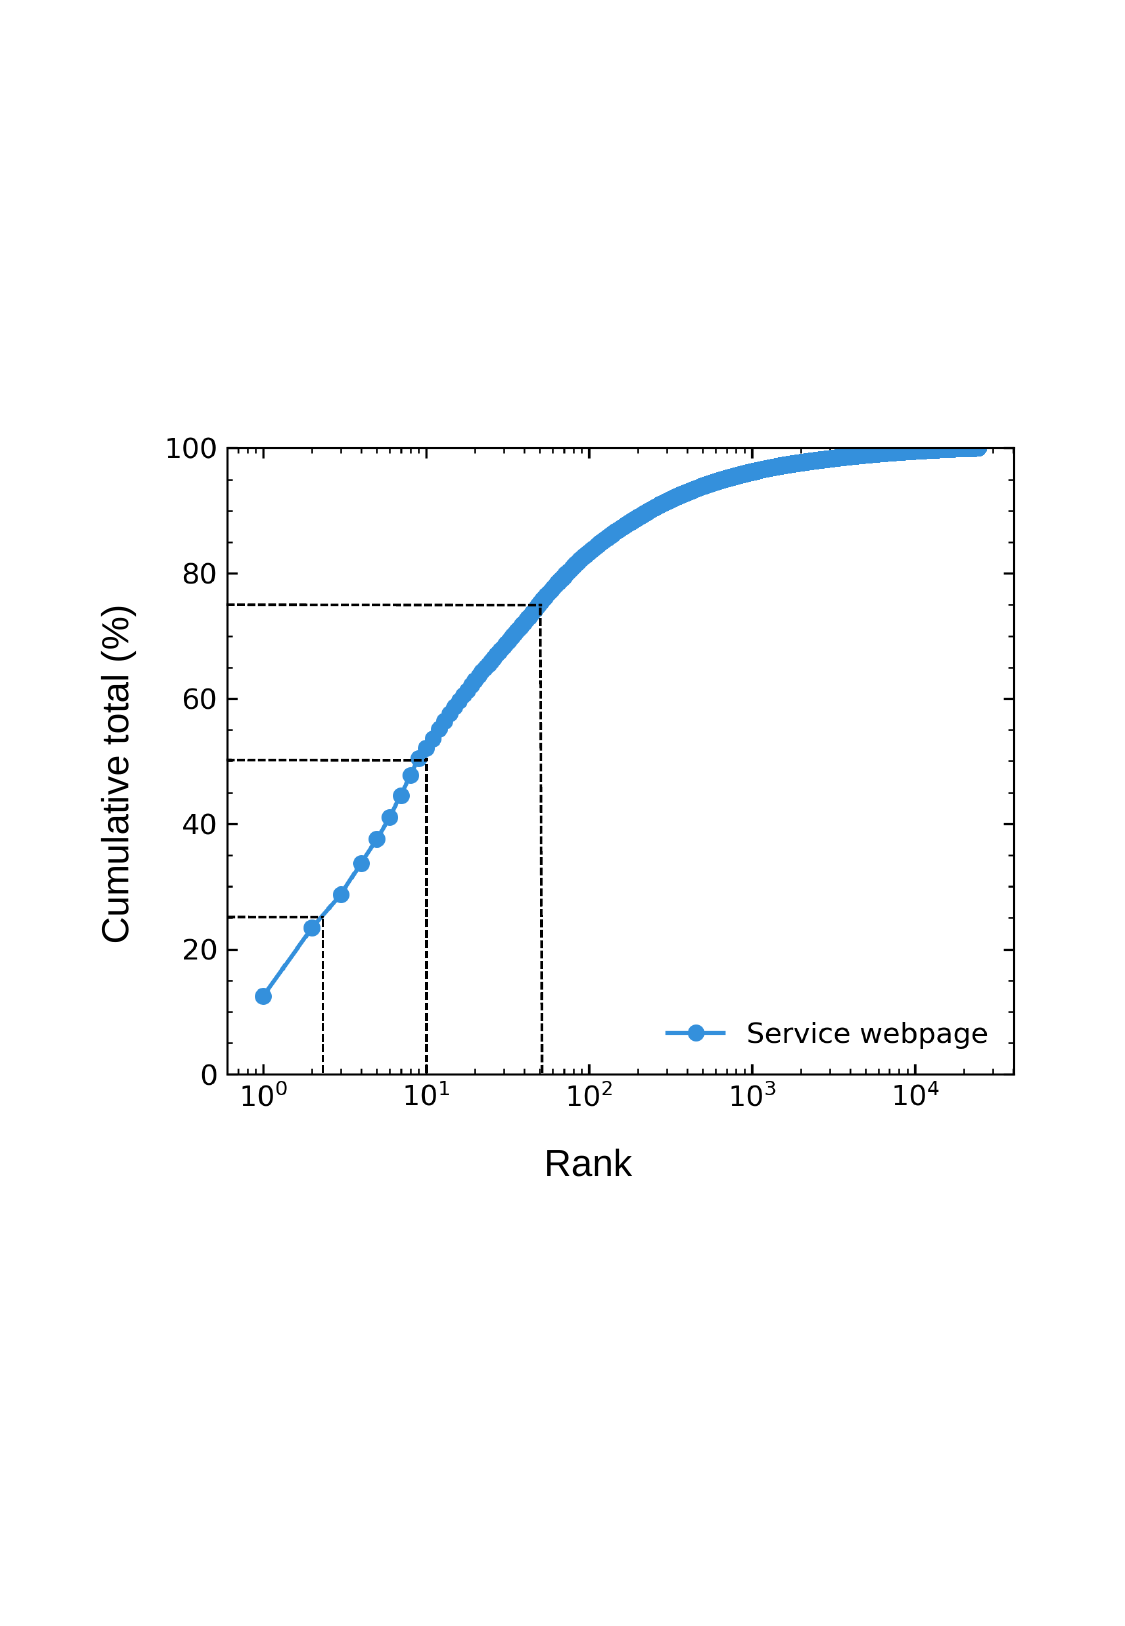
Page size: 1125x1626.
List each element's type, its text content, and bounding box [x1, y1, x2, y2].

picture [143, 417, 1033, 1132]
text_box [226, 758, 428, 1073]
text_box Rank [389, 1132, 788, 1192]
text_box Cumulative total (%) [83, 575, 143, 974]
